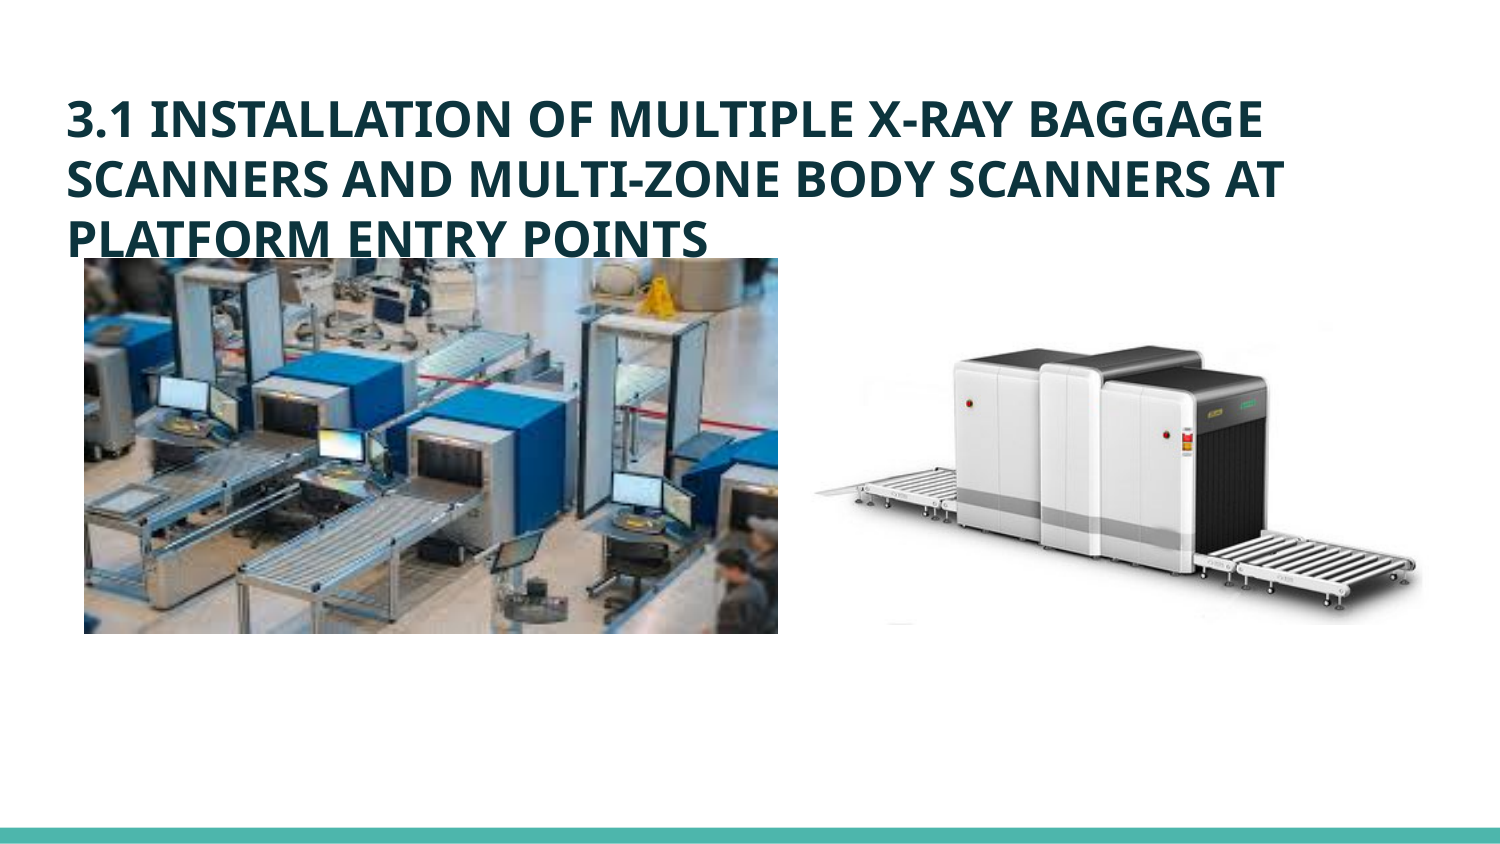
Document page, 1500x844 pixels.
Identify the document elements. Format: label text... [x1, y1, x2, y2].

picture [84, 258, 778, 635]
title 3.1 INSTALLATION OF MULTIPLE X-RAY BAGGAGE SCANNERS AND MULTI-ZONE BODY SCANNERS AT PLATFORM ENTRY POINTS [51, 72, 1449, 189]
picture [788, 267, 1450, 626]
